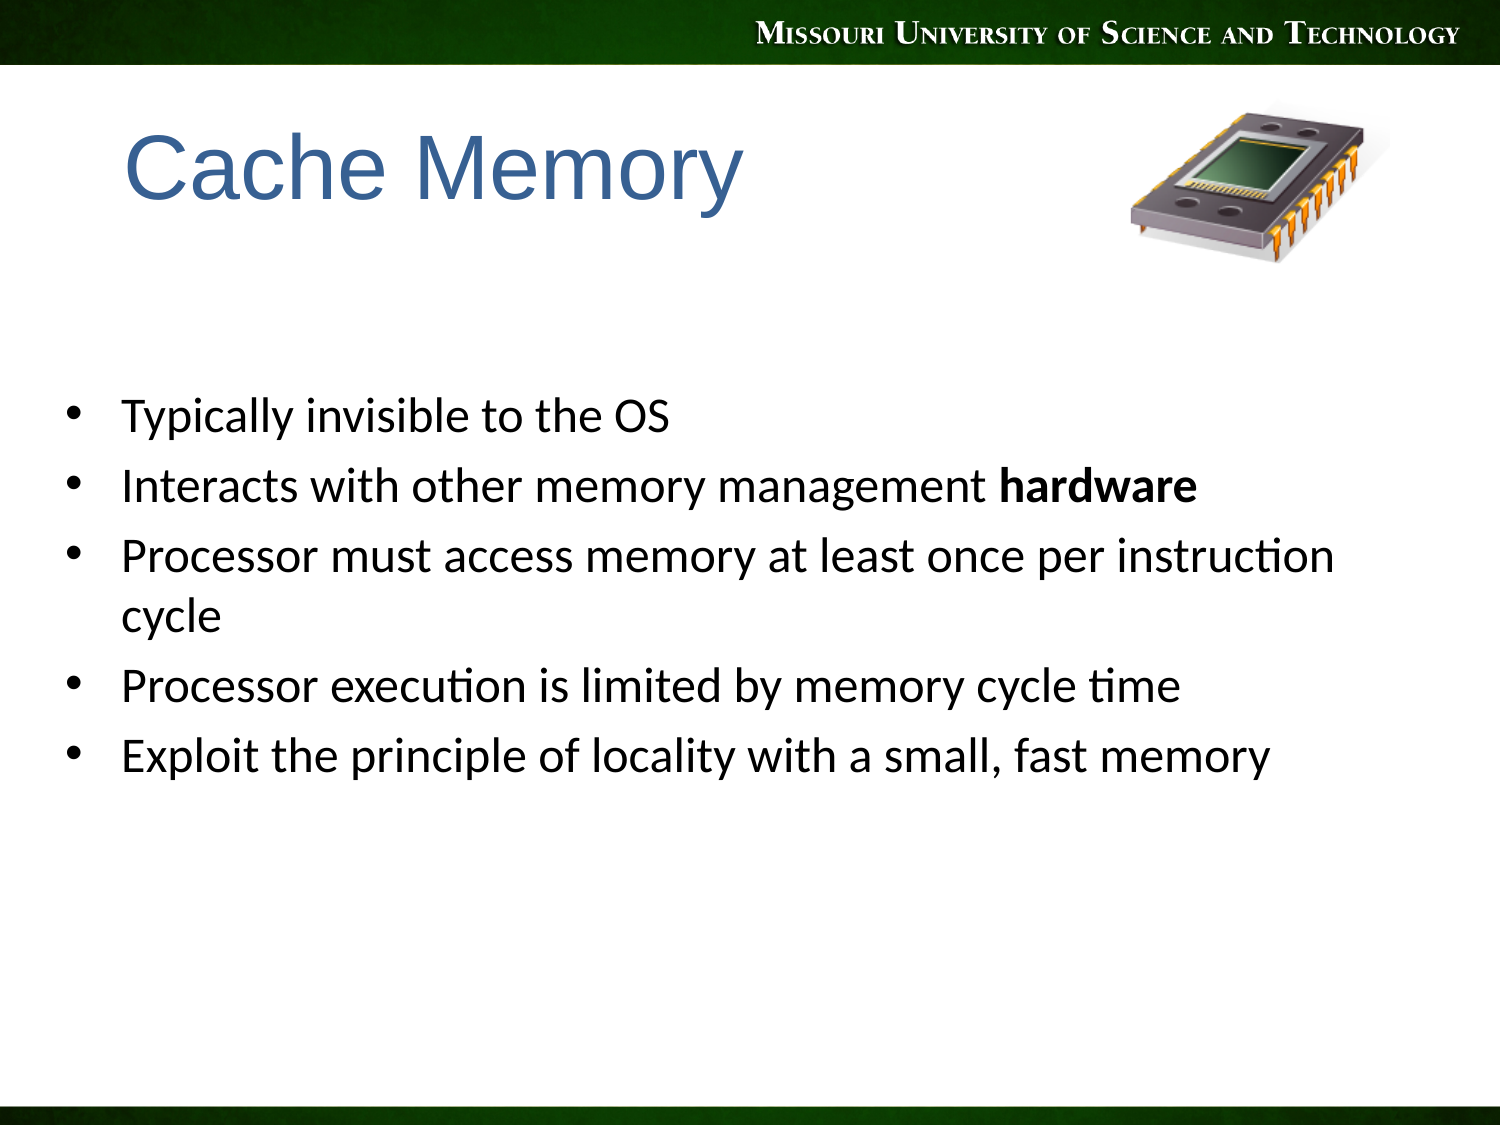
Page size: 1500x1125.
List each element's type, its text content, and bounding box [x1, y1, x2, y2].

picture [0, 0, 1500, 1125]
list Typically invisible to the OS Interacts with other memory management hardware Processor must access memory at least once per instruction cycle Processor execution is limited by memory cycle time Exploit the principle of locality with a small, fast memory [50, 375, 1450, 1063]
title Cache Memory [108, 74, 1119, 250]
